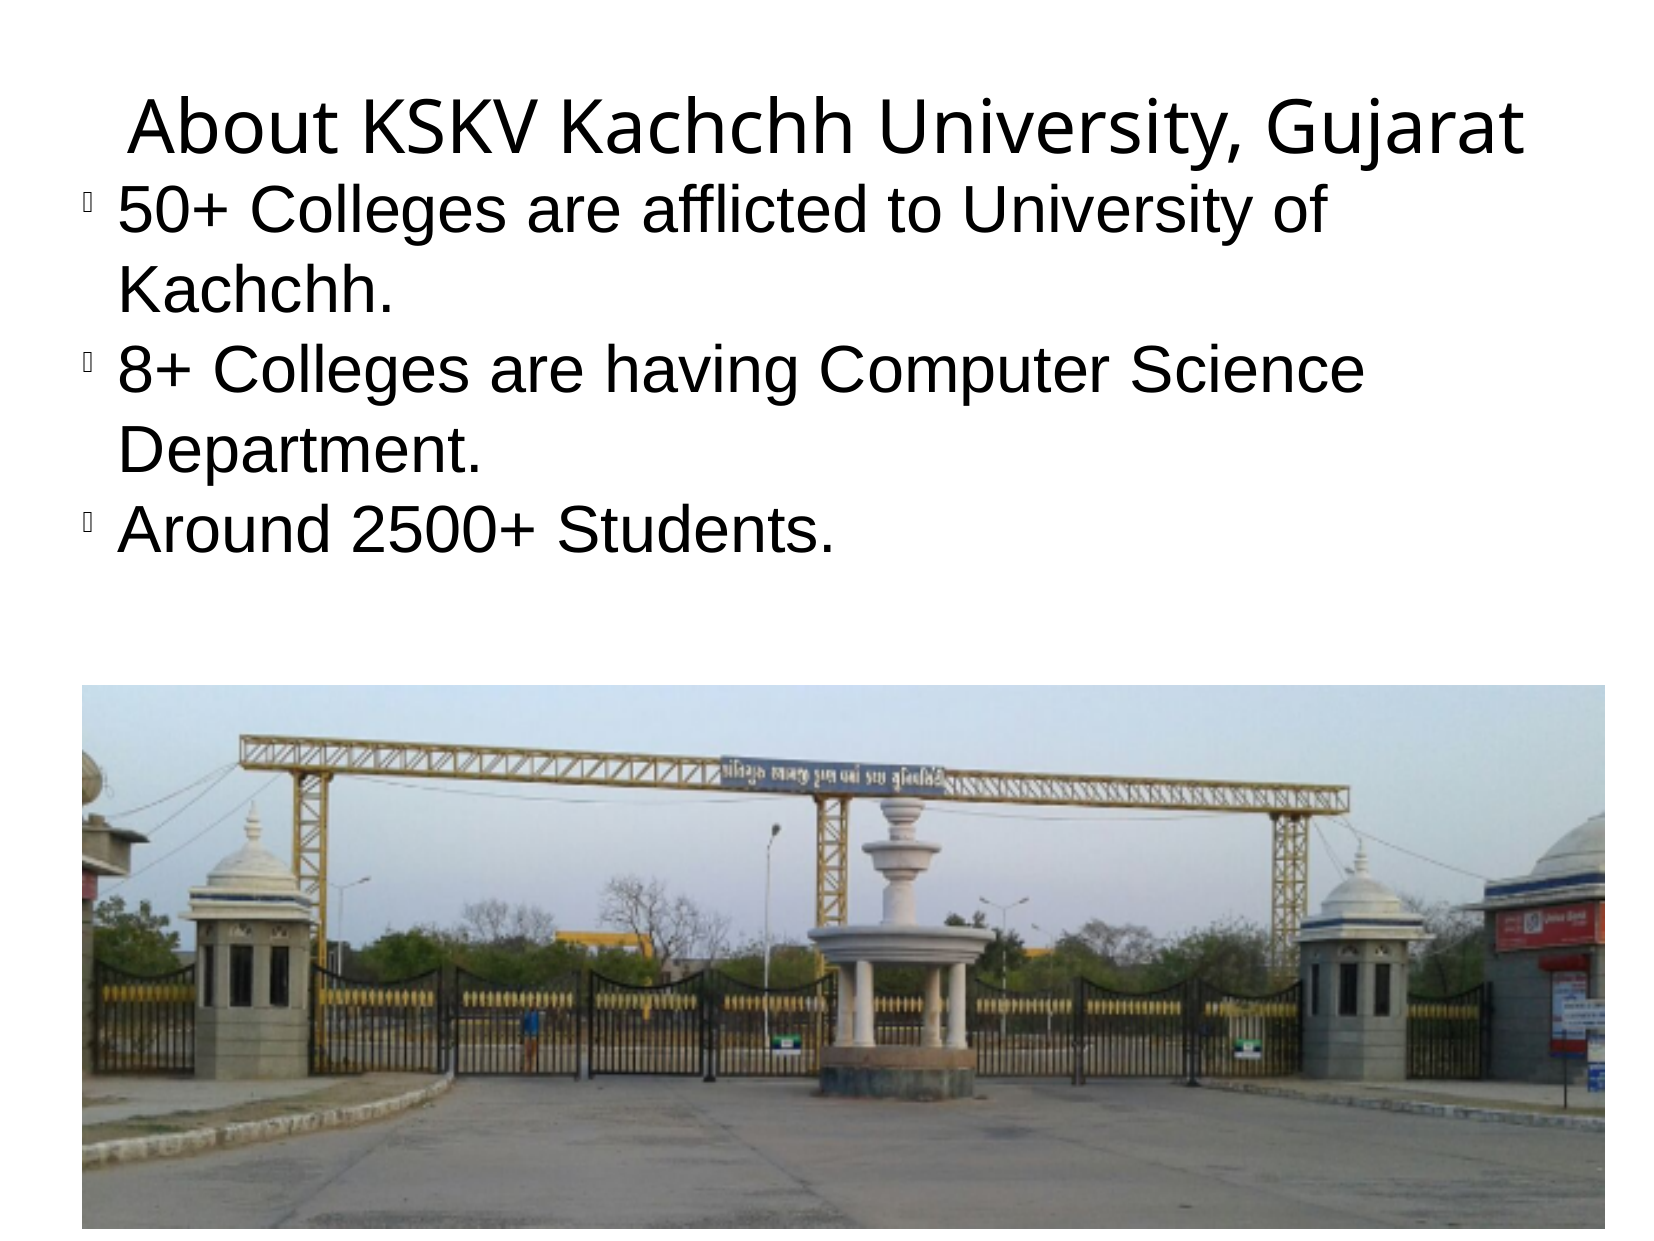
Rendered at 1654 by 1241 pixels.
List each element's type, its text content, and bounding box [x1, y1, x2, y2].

text_box 50+ Colleges are afflicted to University of Kachchh. 8+ Colleges are having Computer Science Department. Around 2500+ Students. [82, 120, 1571, 685]
text_box About KSKV Kachchh University, Gujarat [82, 19, 1571, 120]
picture [82, 685, 1606, 1229]
